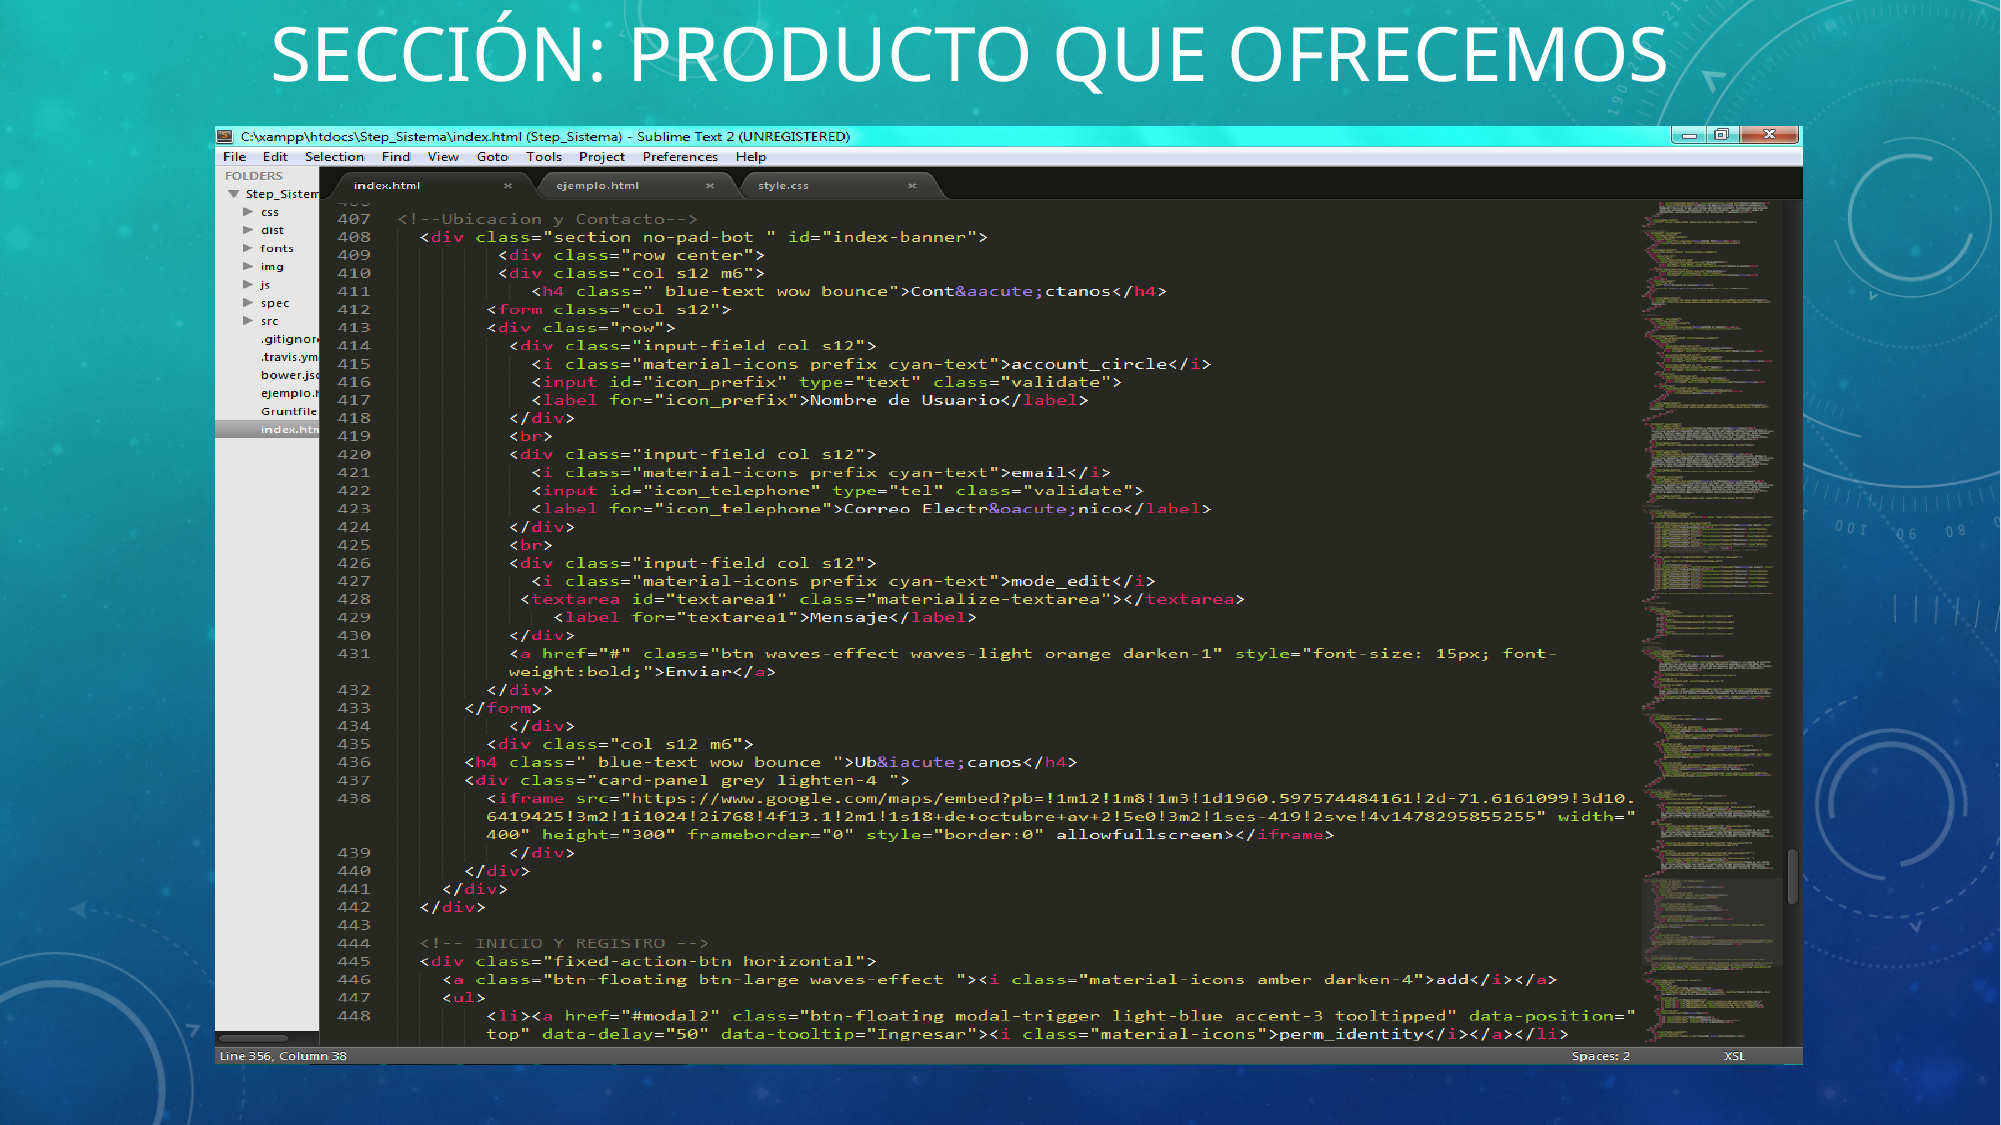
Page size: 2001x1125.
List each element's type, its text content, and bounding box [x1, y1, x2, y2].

picture [0, 0, 2001, 1125]
text_box SECCIÓN: PRODUCTO QUE OFRECEMOS [139, 0, 1802, 105]
